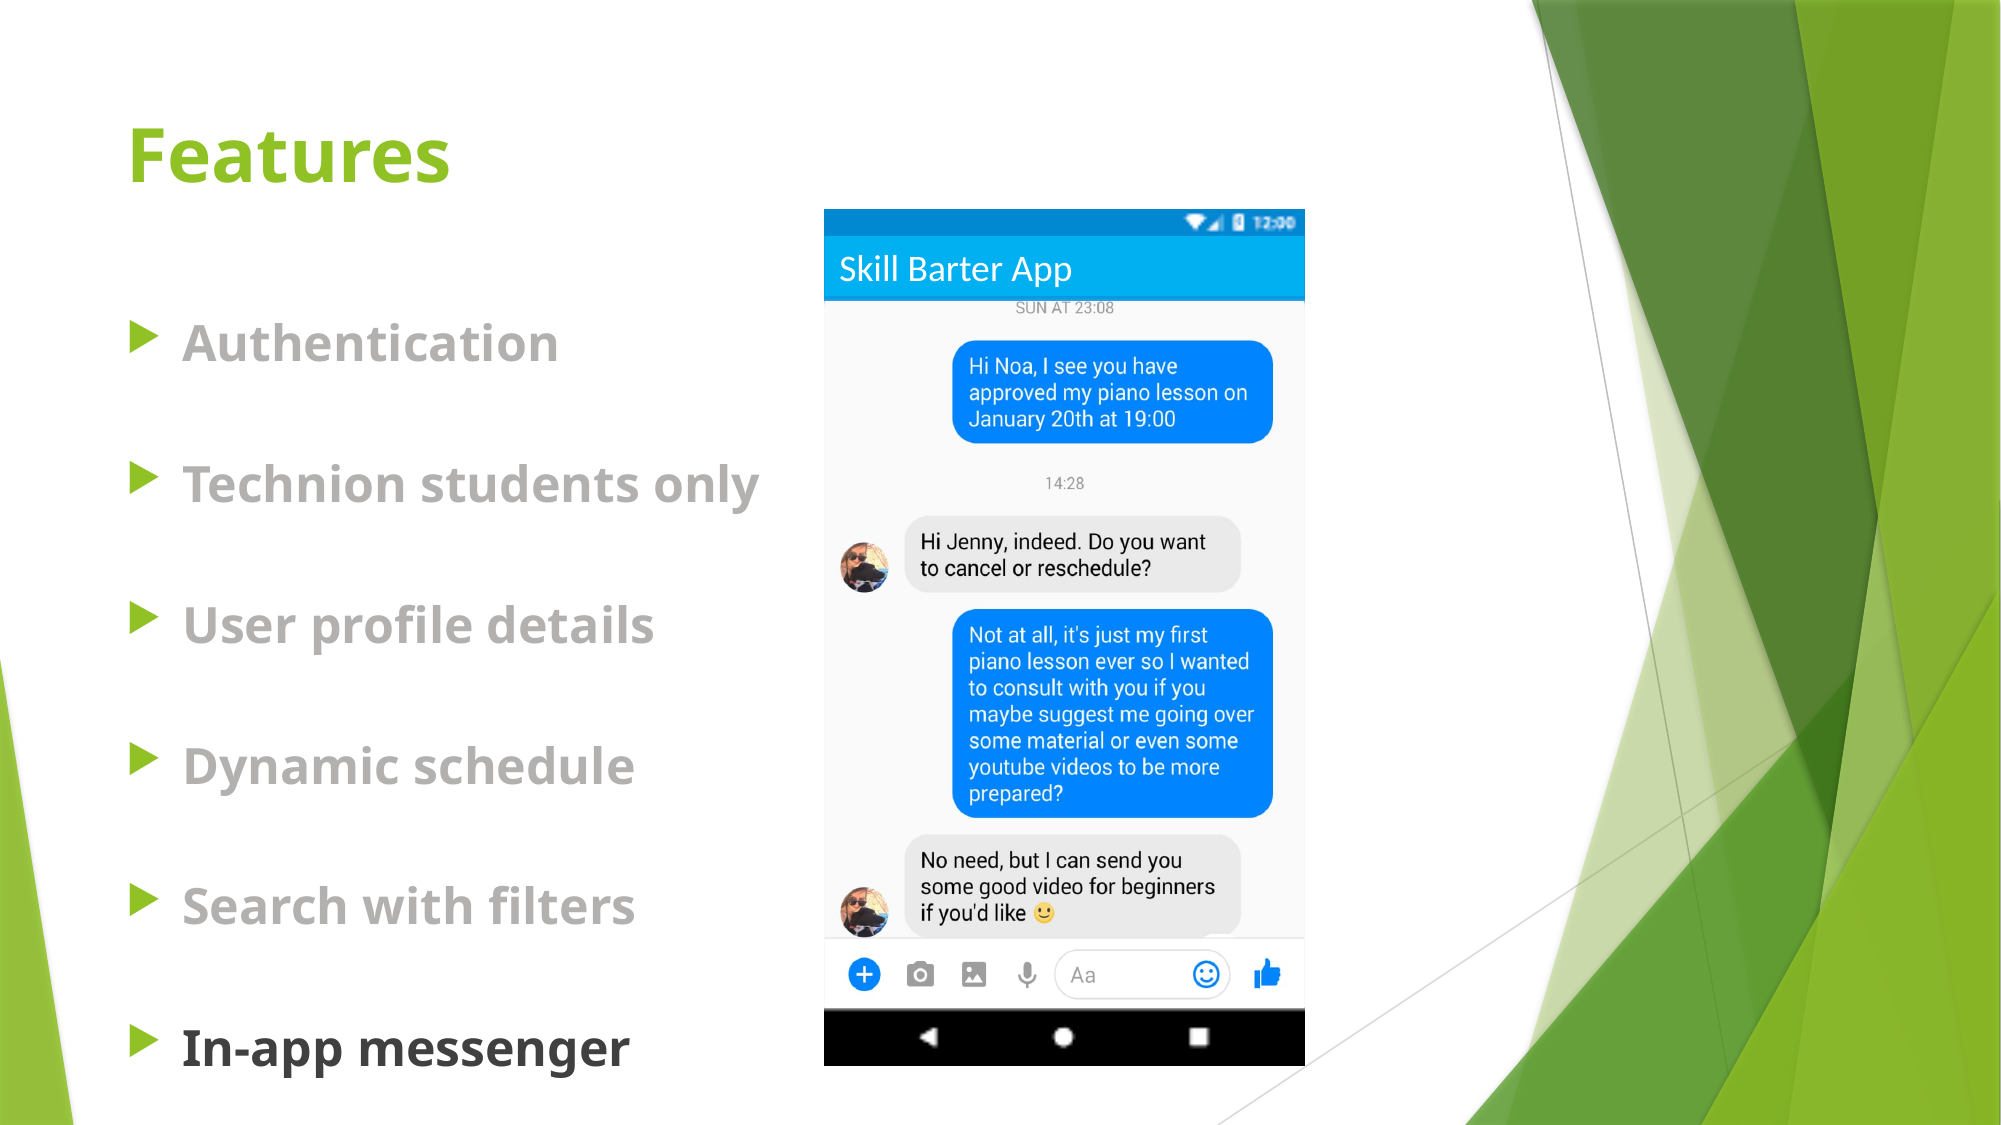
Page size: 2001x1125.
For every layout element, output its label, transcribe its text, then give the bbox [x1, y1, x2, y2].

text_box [824, 208, 1305, 300]
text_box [824, 1017, 1305, 1066]
picture [824, 300, 1305, 1009]
title Features [111, 99, 1522, 244]
list Authentication Technion students only User profile details Dynamic schedule Search with filters In-app messenger [111, 244, 1522, 1101]
